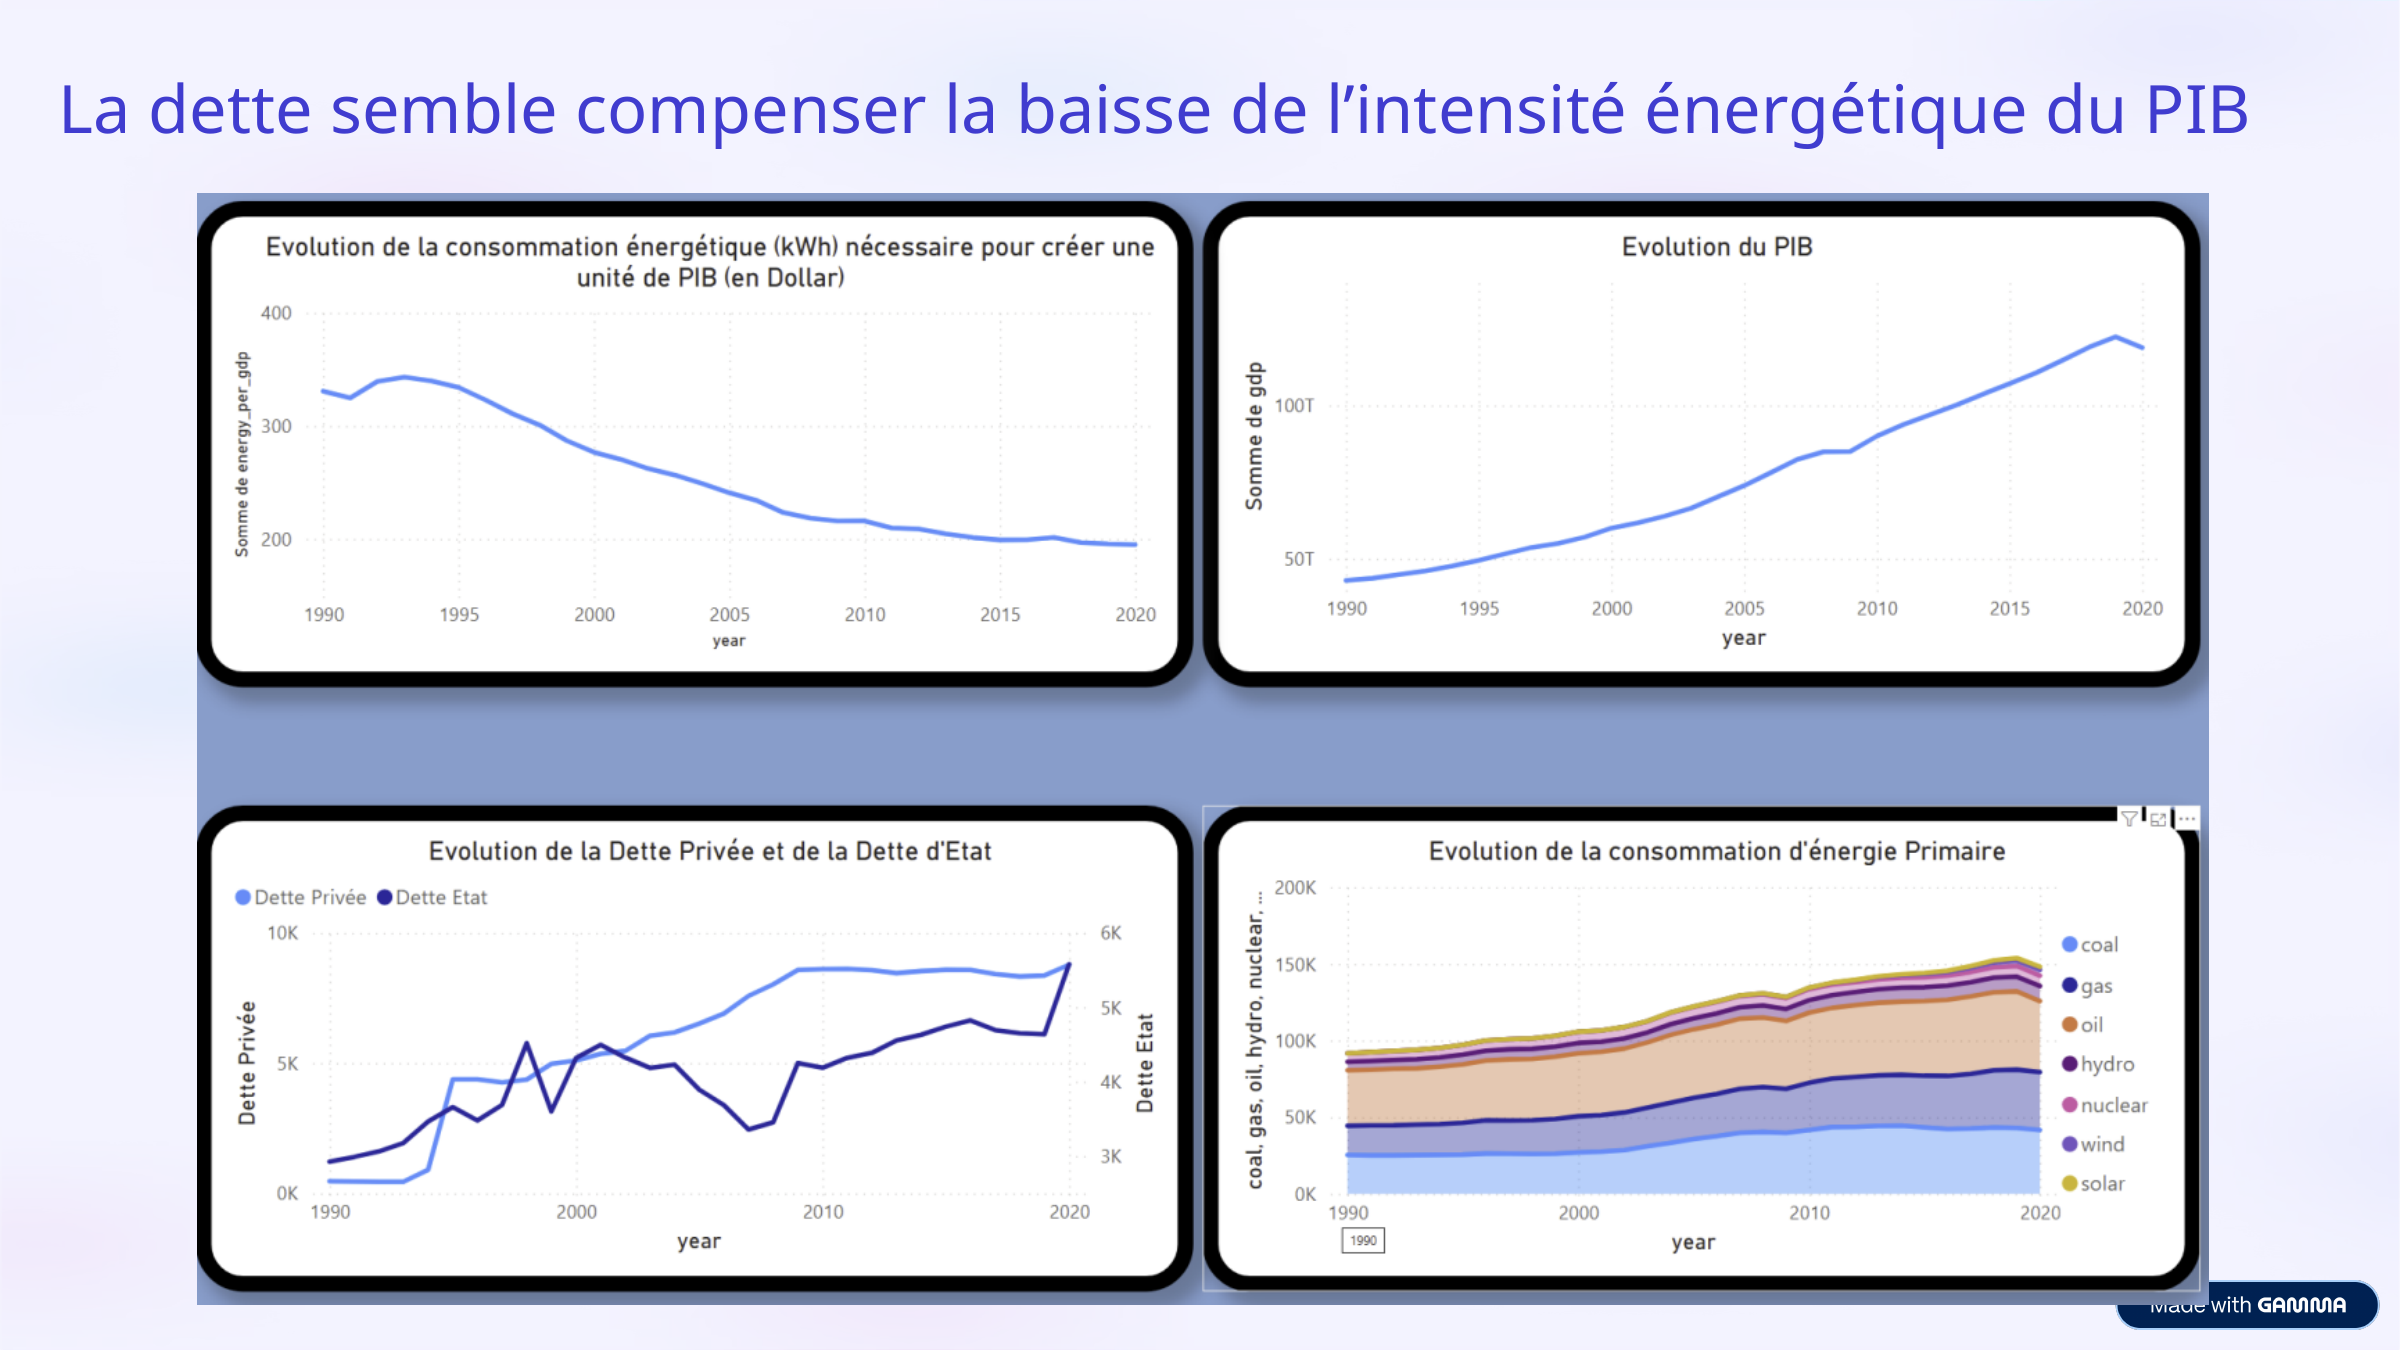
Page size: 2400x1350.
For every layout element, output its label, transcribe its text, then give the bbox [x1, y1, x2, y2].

picture [197, 193, 2389, 1339]
text_box La dette semble compenser la baisse de l’intensité énergétique du PIB [58, 59, 1286, 151]
